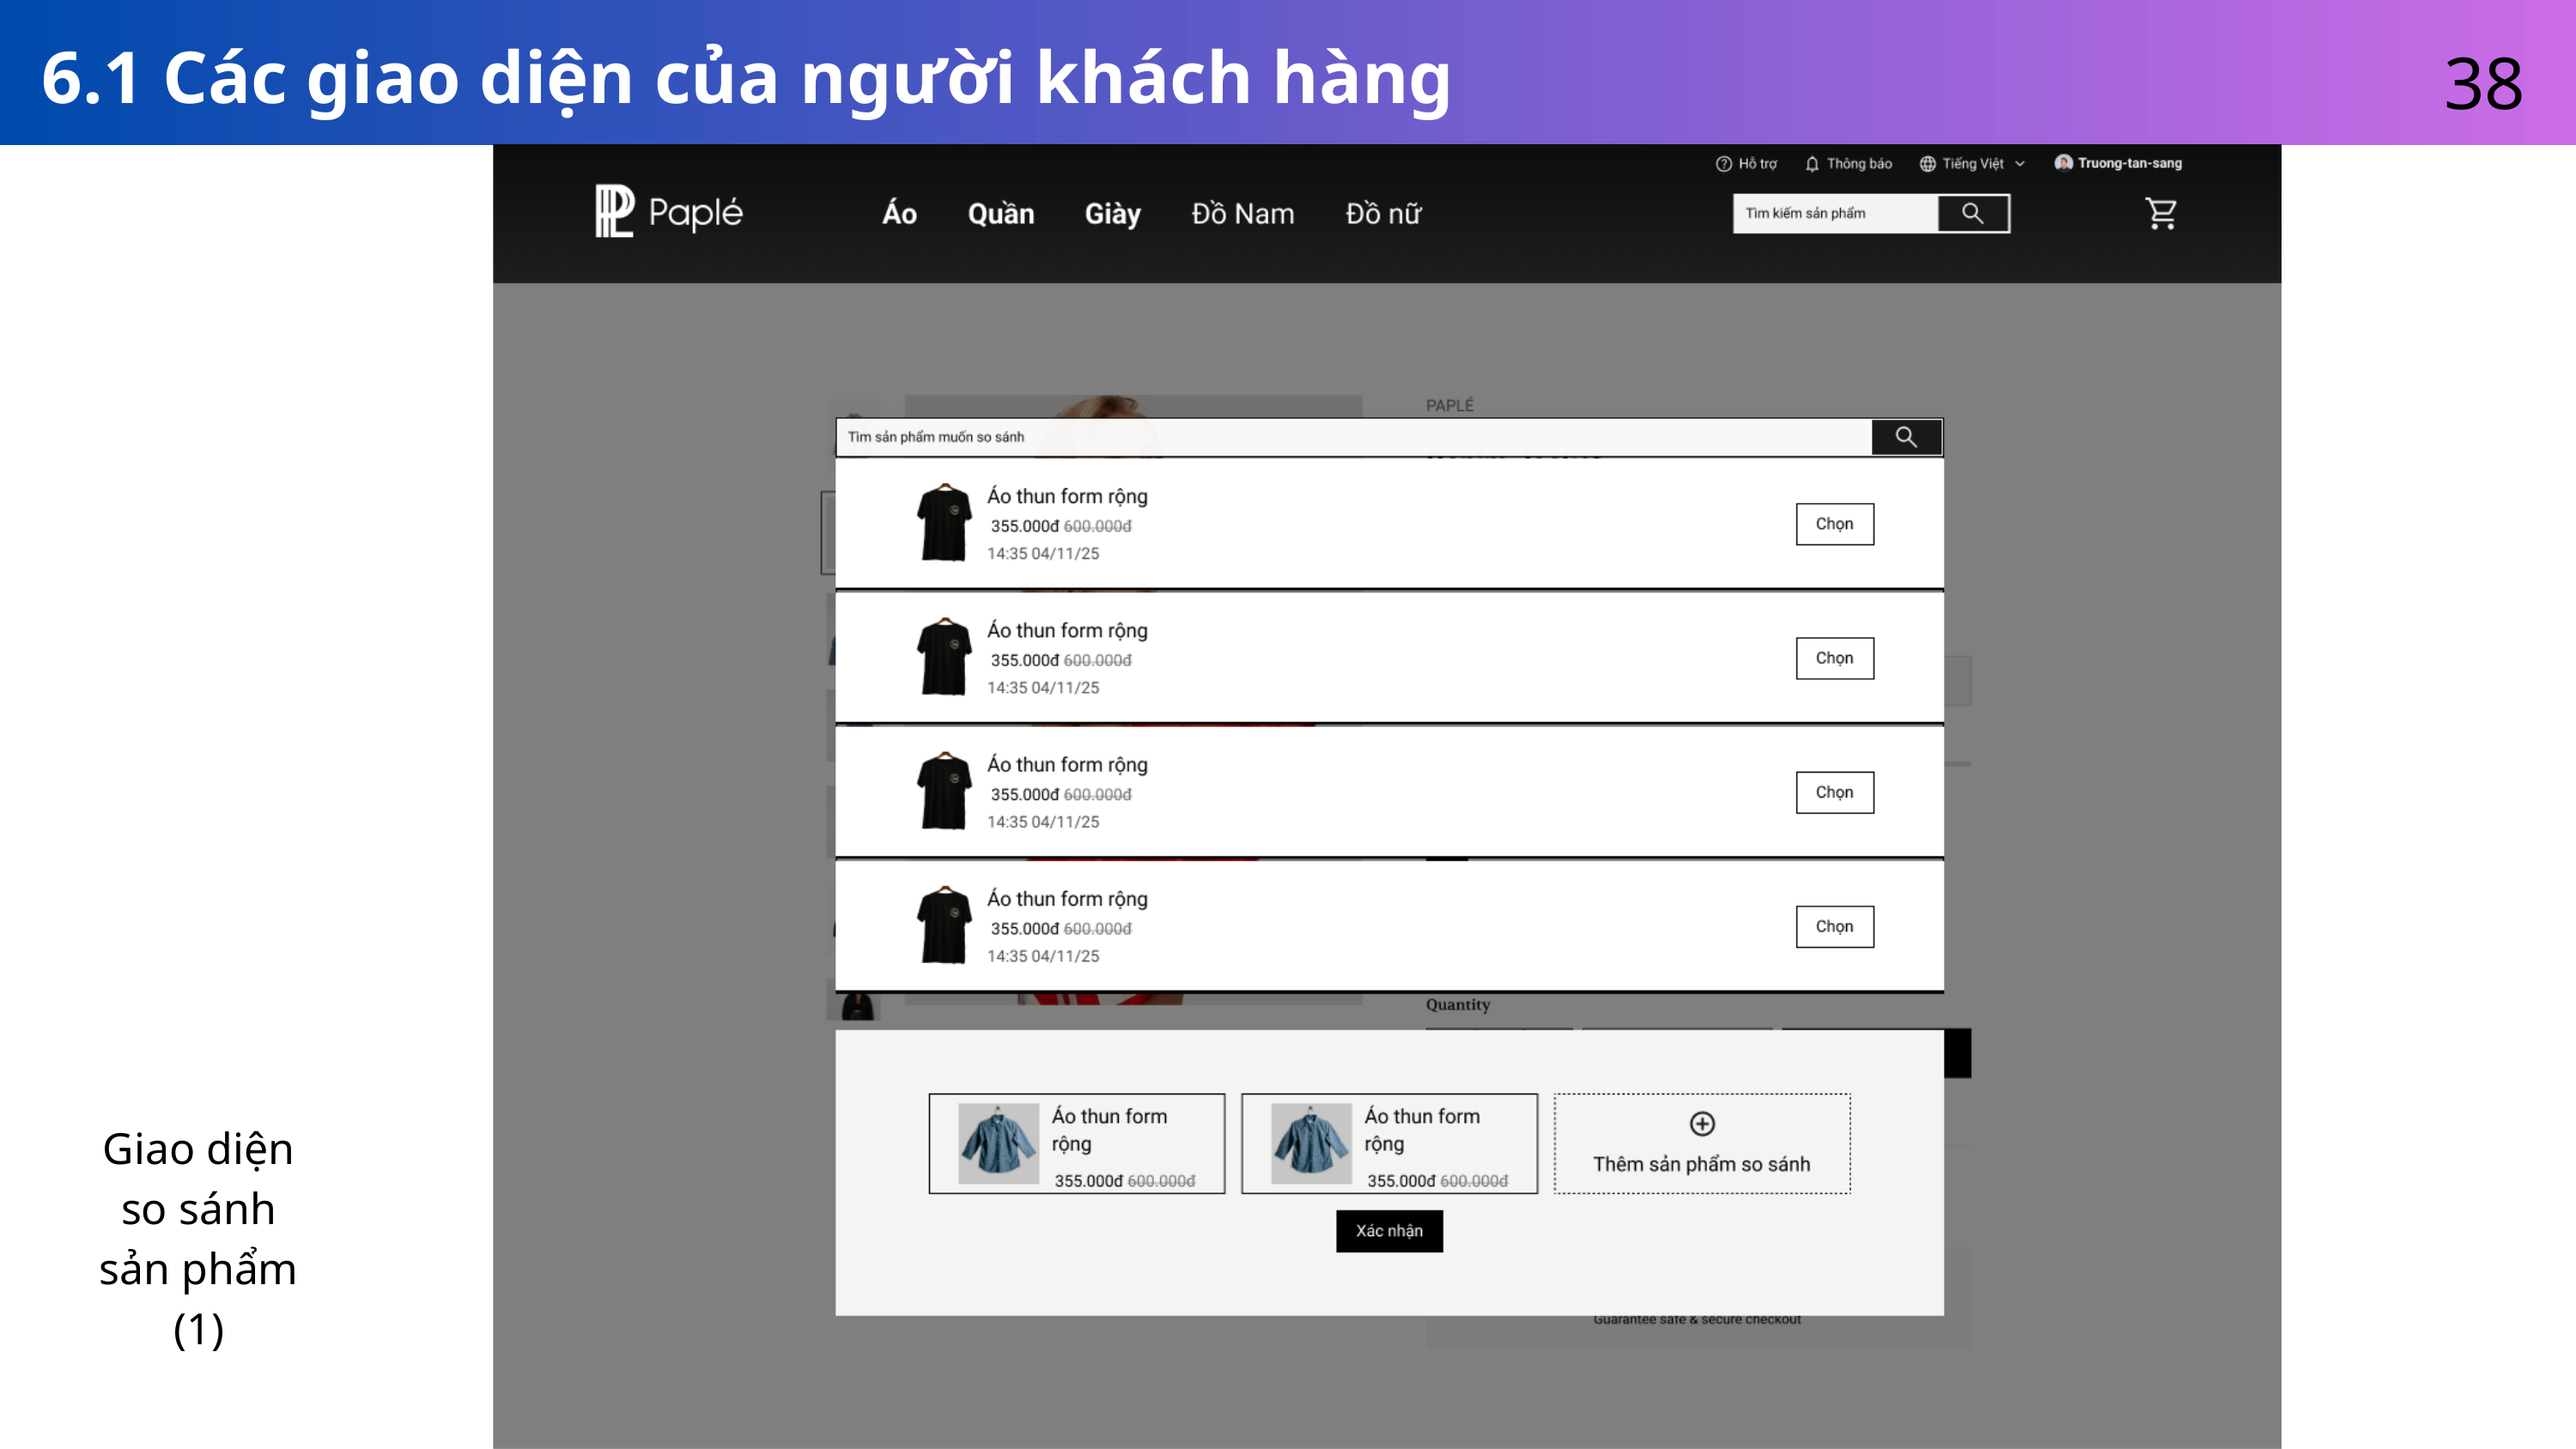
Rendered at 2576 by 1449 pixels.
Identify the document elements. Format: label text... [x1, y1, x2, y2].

text_box Giao diện so sánh sản phẩm (1) [82, 1113, 317, 1354]
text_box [0, 0, 2576, 145]
text_box [493, 155, 2282, 1449]
